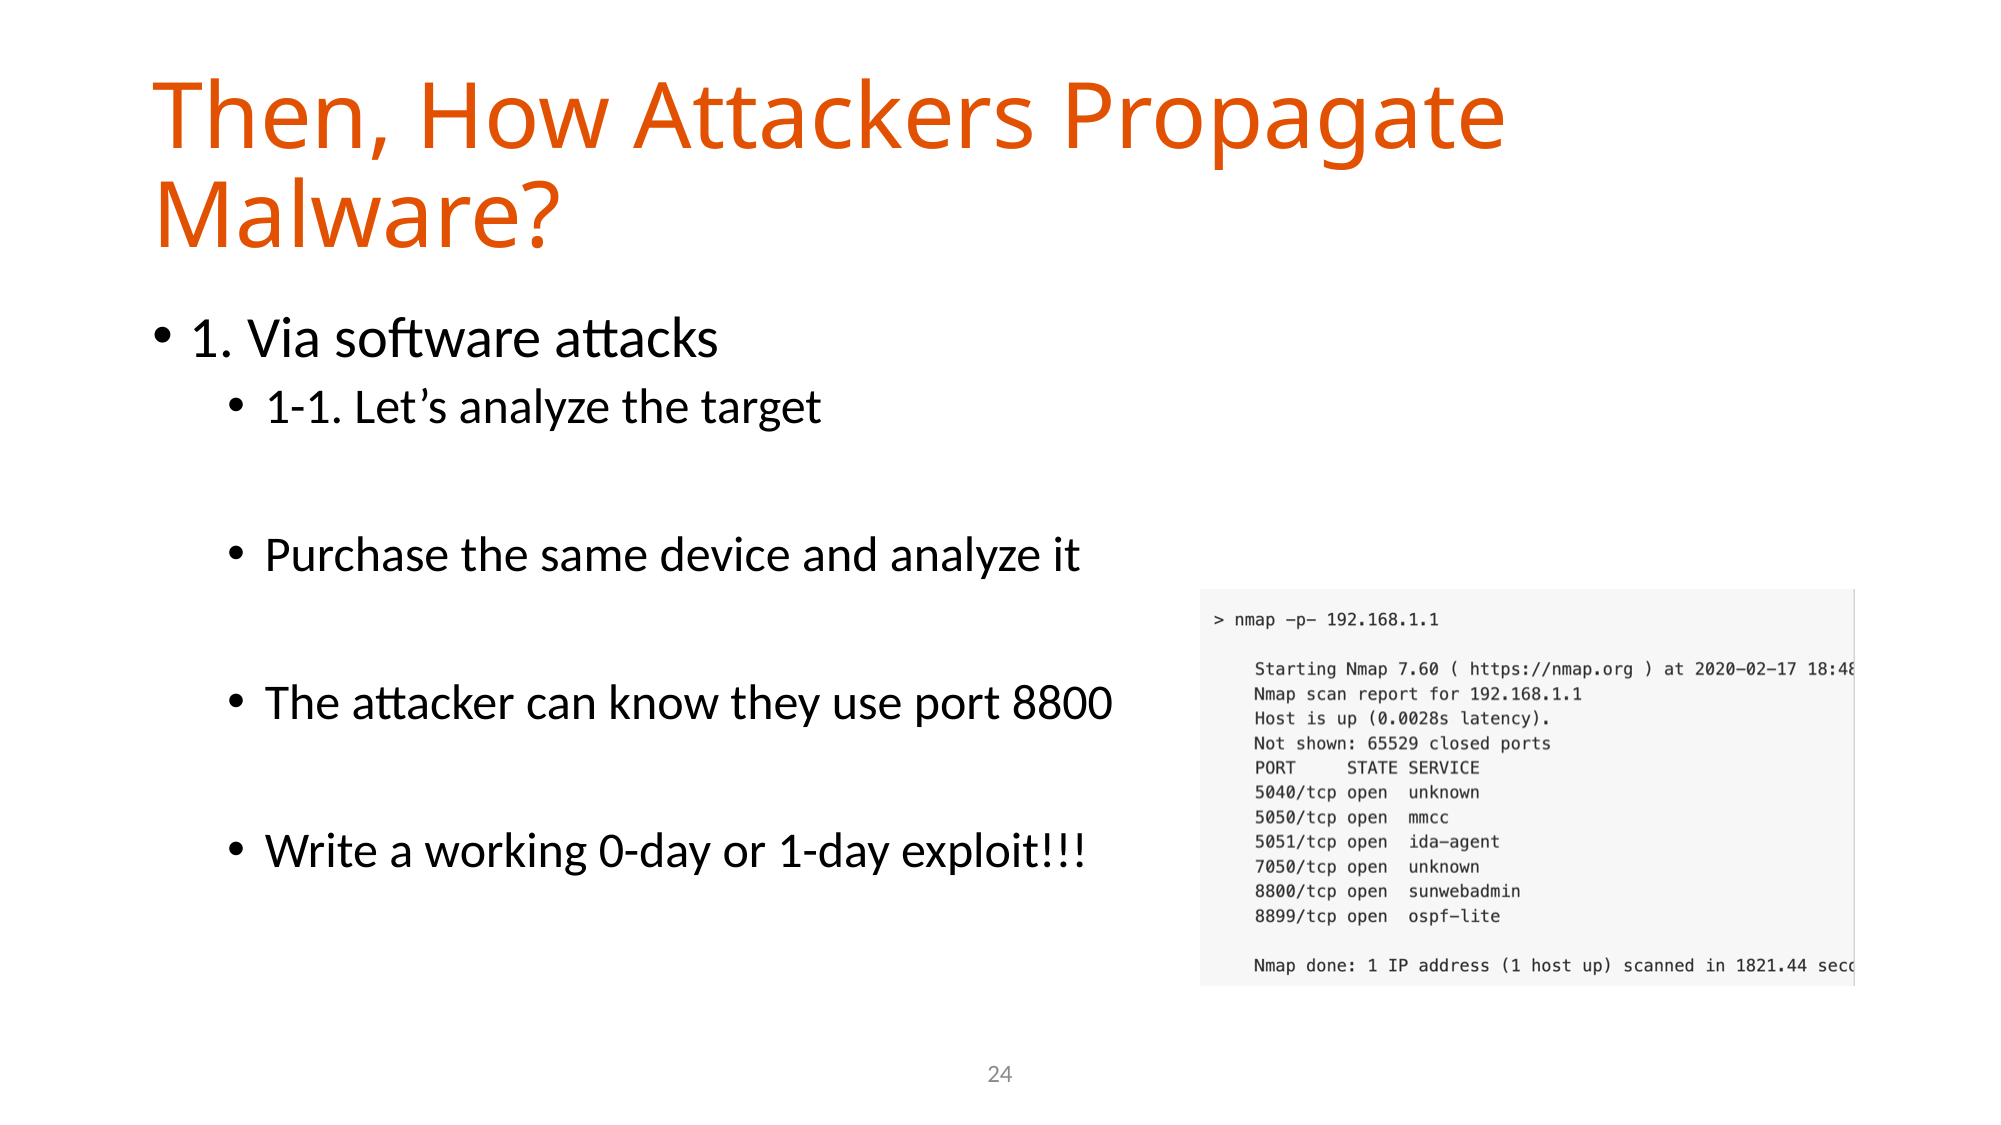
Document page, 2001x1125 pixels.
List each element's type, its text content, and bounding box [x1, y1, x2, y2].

slide_number 24 [774, 1042, 1225, 1103]
picture [1199, 589, 1865, 986]
title Then, How Attackers Propagate Malware? [137, 59, 1863, 278]
list 1. Via software attacks 1-1. Let’s analyze the target Purchase the same device and analyze it The attacker can know they use port 8800 Write a working 0-day or 1-day exploit!!! [137, 299, 1863, 1014]
